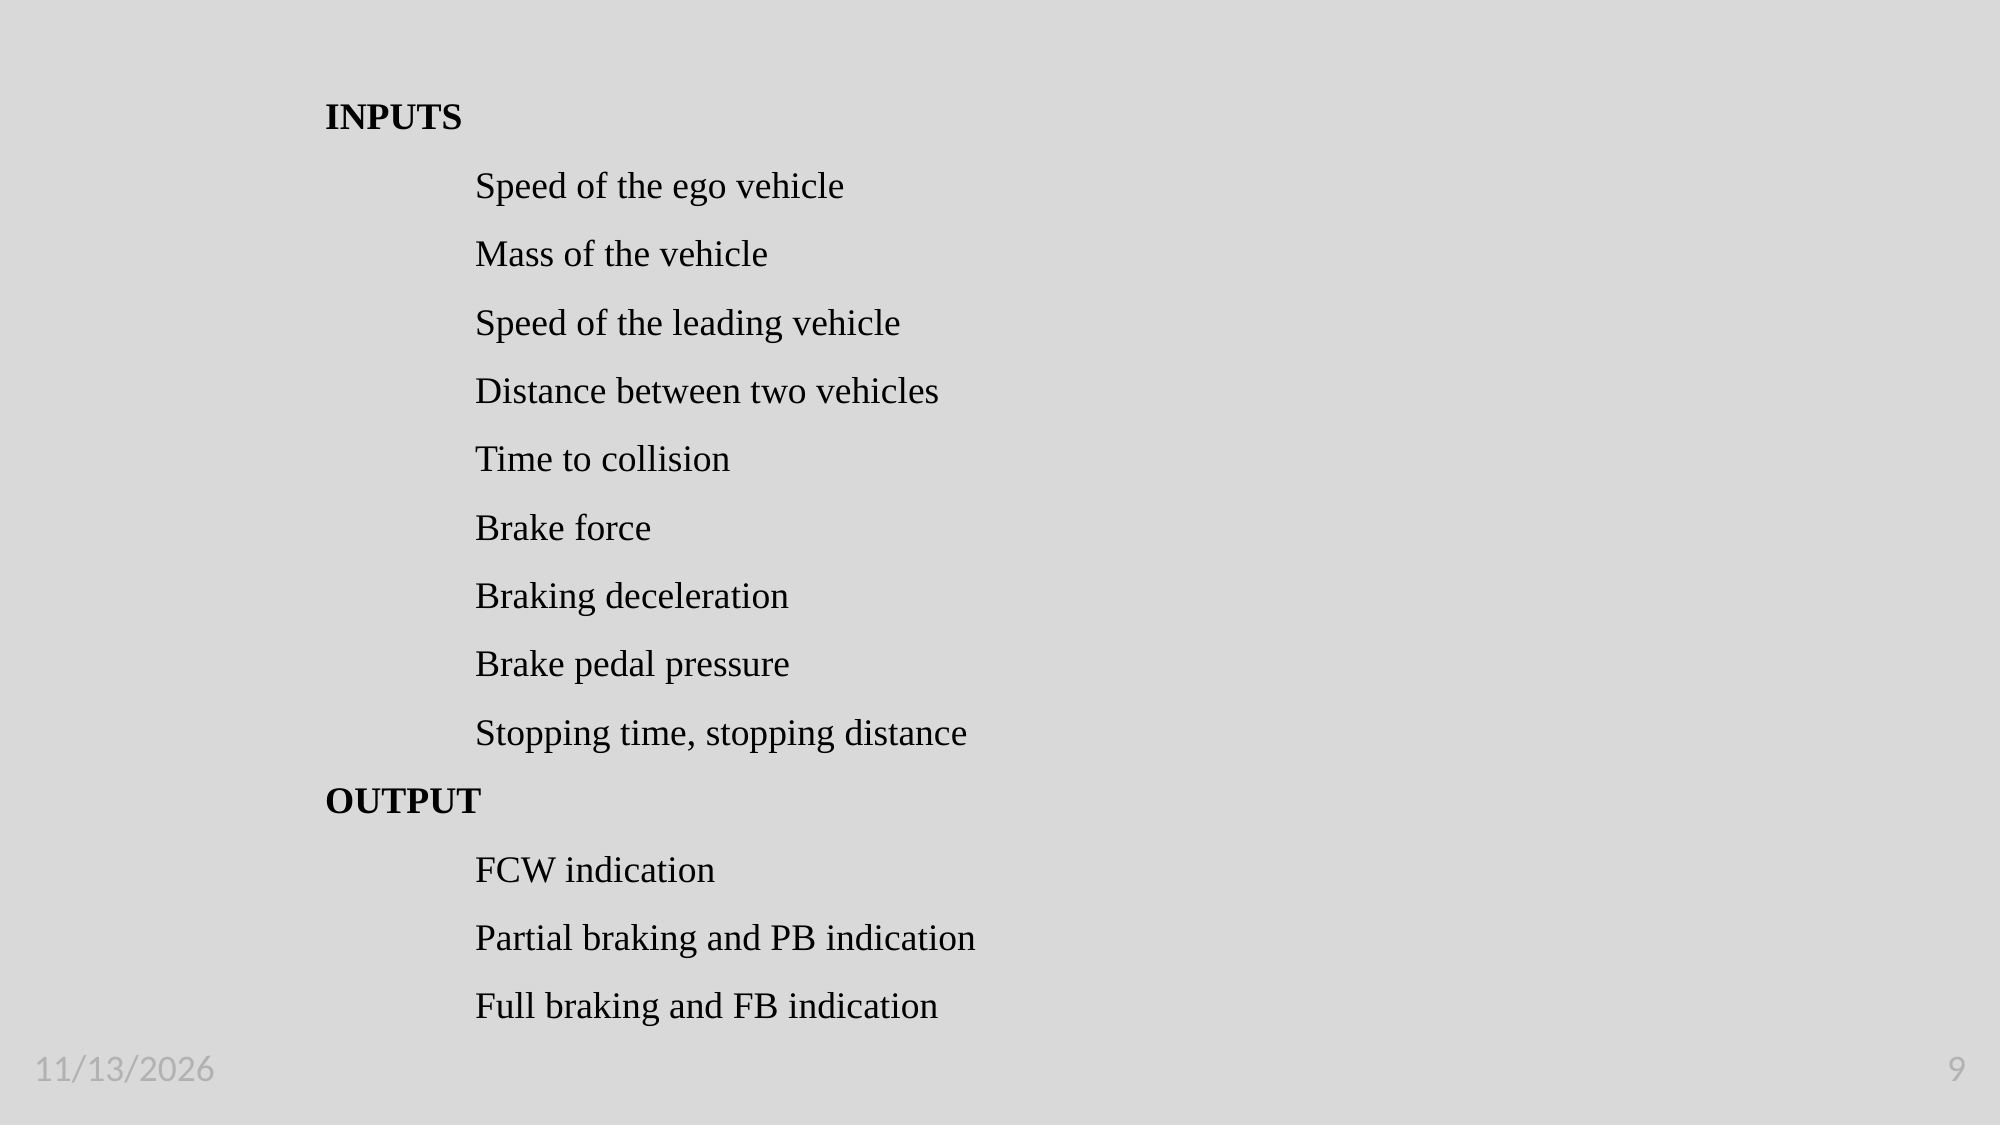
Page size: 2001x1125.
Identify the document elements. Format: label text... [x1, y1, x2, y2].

text_box INPUTS Speed of the ego vehicle Mass of the vehicle Speed of the leading vehicle Distance between two vehicles Time to collision Brake force Braking deceleration Brake pedal pressure Stopping time, stopping distance OUTPUT FCW indication Partial braking and PB indication Full braking and FB indication [310, 78, 1345, 1096]
slide_number 9 [1514, 1043, 1966, 1090]
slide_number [34, 1043, 310, 1090]
